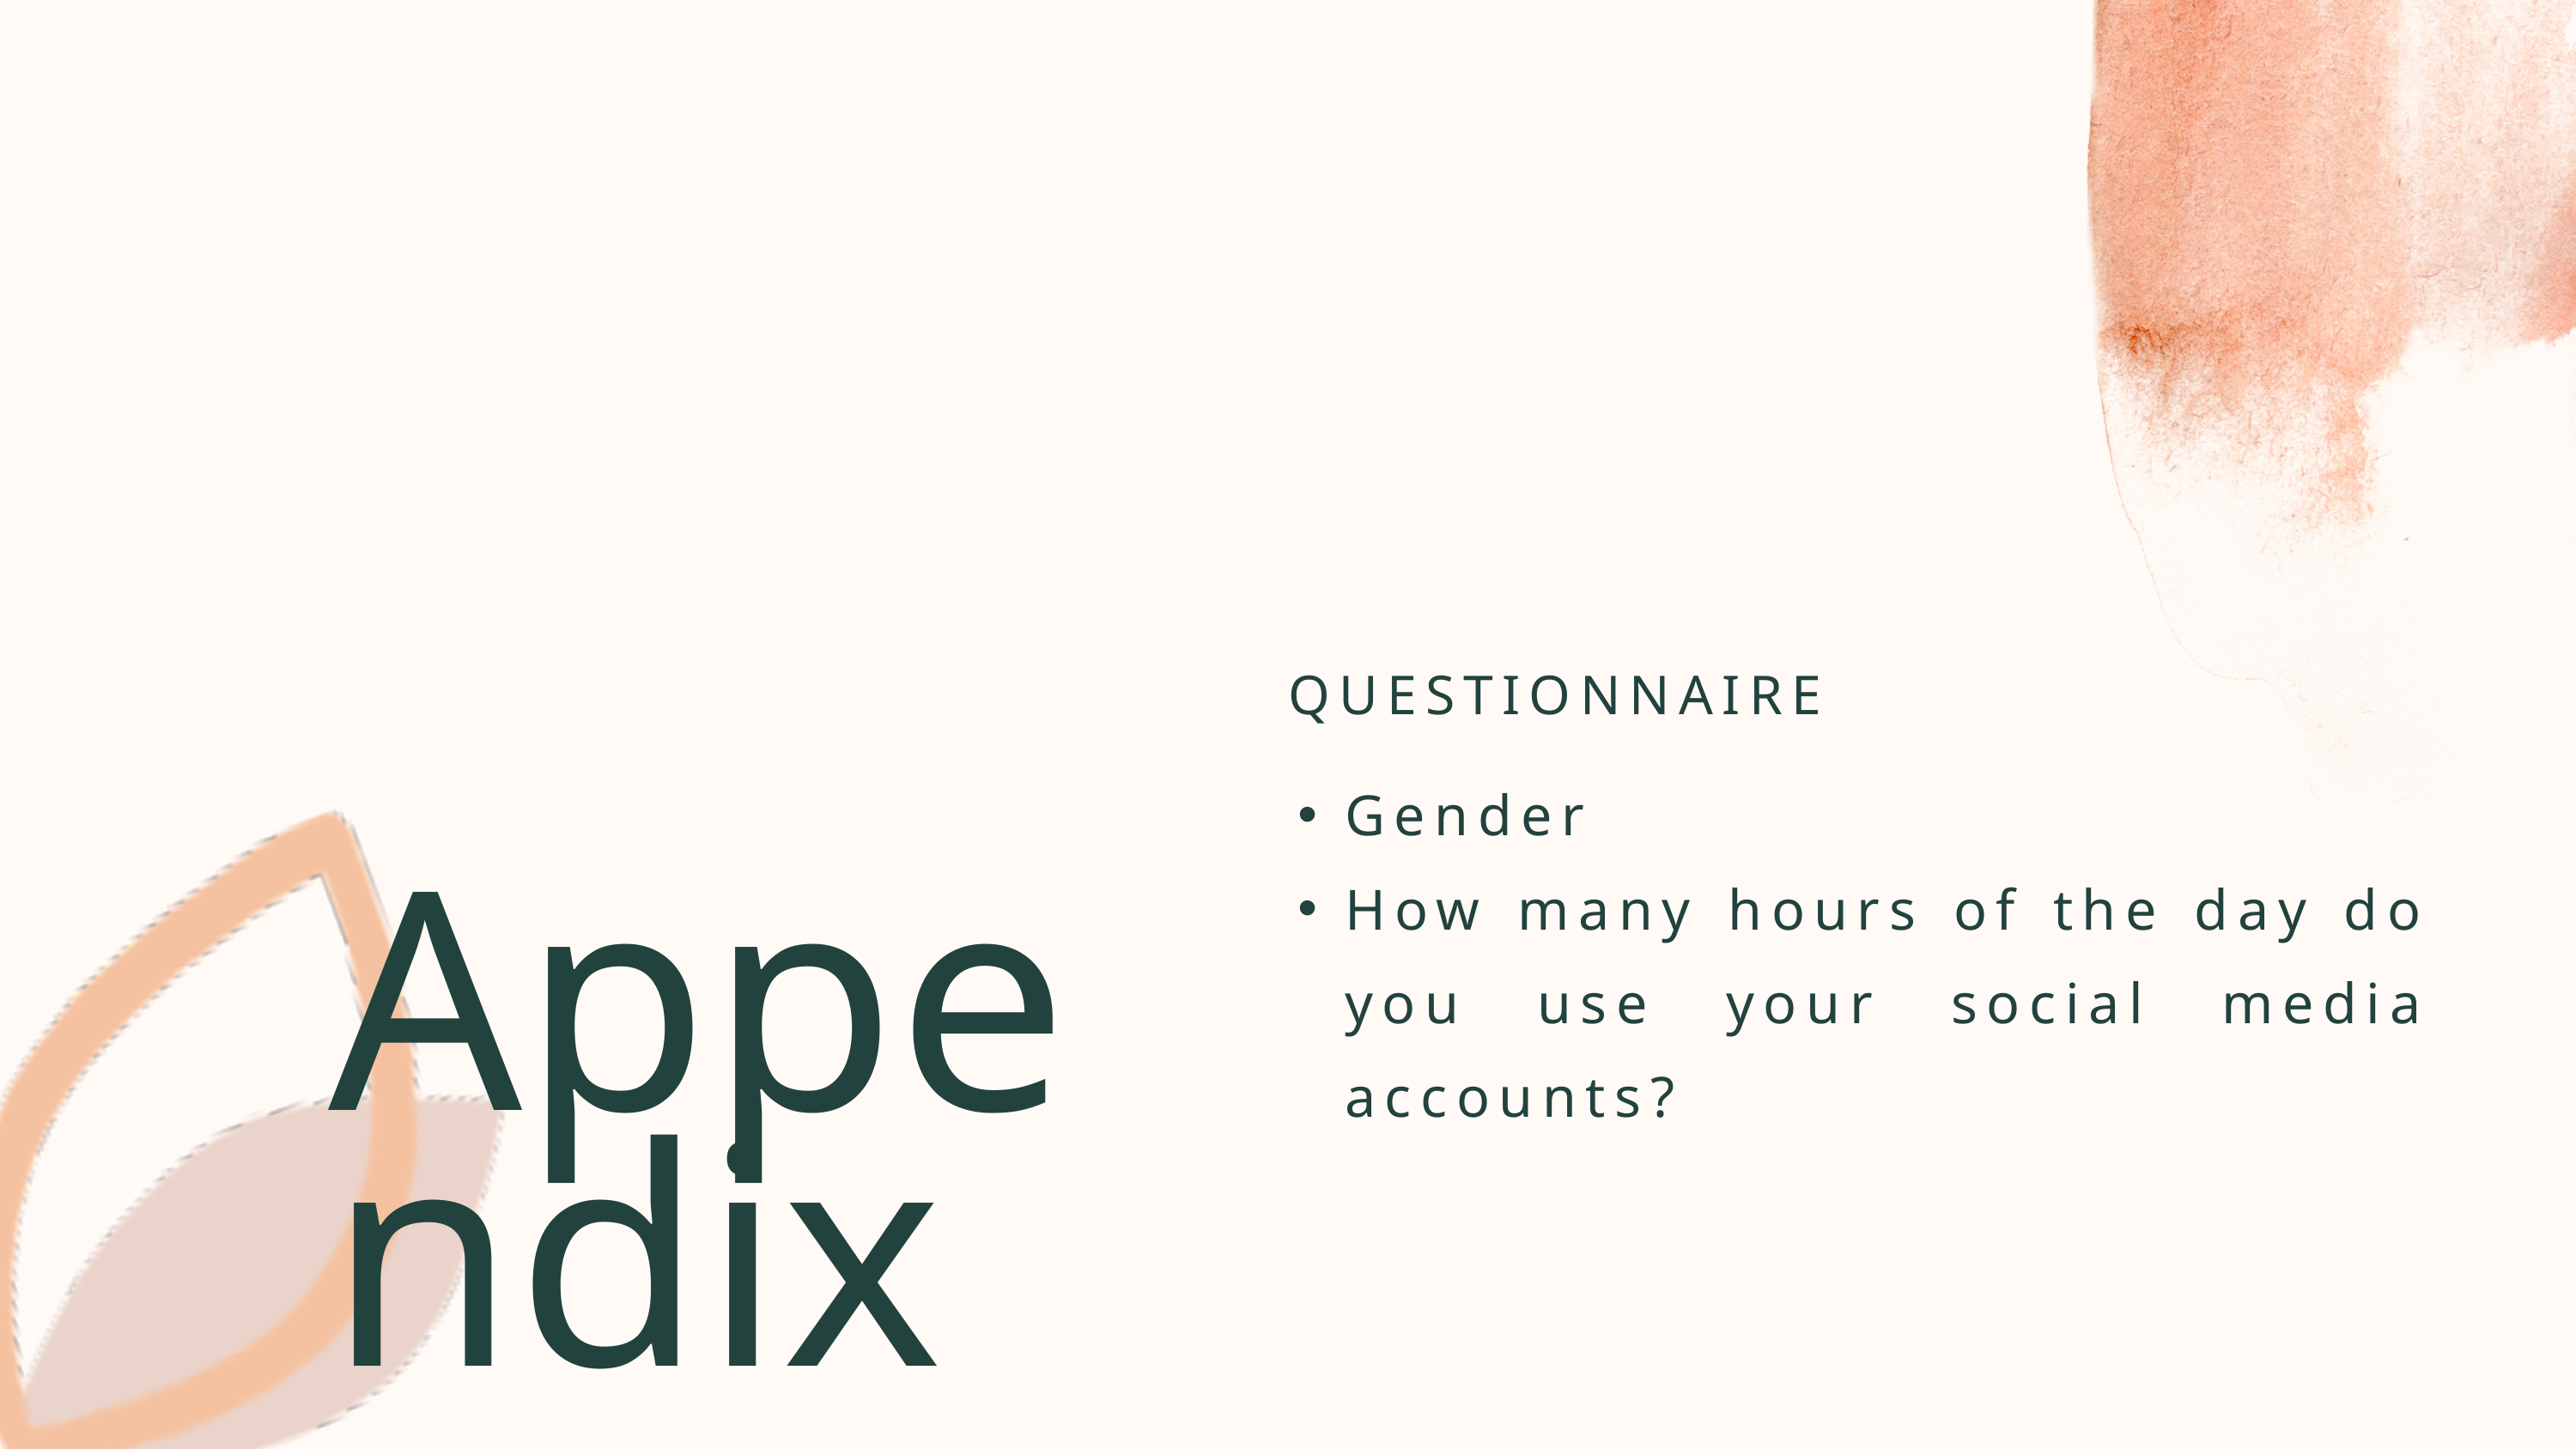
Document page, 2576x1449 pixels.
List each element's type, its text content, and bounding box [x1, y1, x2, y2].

text_box Gender How many hours of the day do you use your social media accounts? [1250, 753, 2432, 1129]
text_box QUESTIONNAIRE [1287, 658, 2080, 726]
picture [0, 792, 506, 1449]
picture [2084, 0, 2576, 807]
text_box Appendix [510, 915, 1151, 1427]
